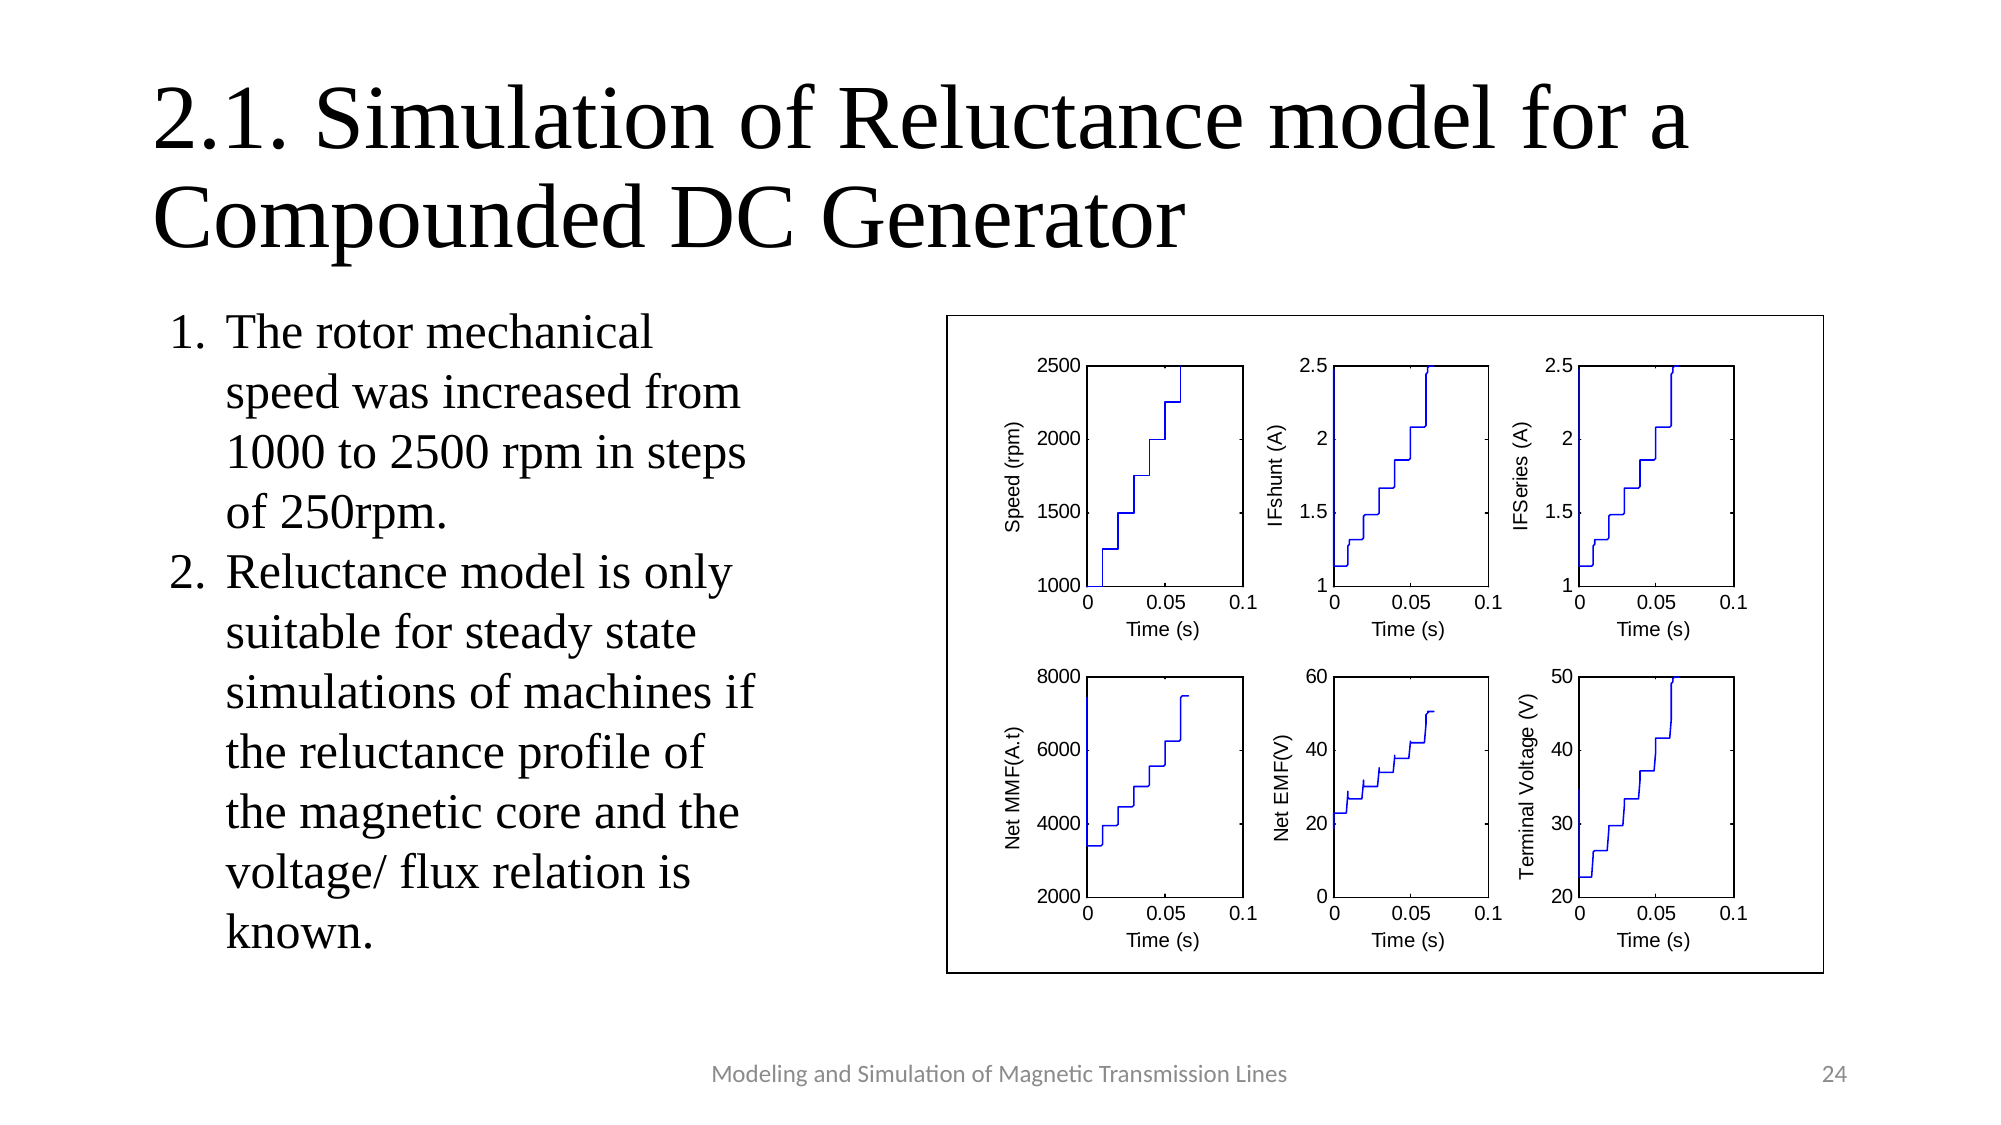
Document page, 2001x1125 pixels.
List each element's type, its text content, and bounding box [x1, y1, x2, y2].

text_box The rotor mechanical speed was increased from 1000 to 2500 rpm in steps of 250rpm. Reluctance model is only suitable for steady state simulations of machines if the reluctance profile of the magnetic core and the voltage/ flux relation is known. [154, 290, 772, 966]
slide_number 24 [1412, 1042, 1863, 1103]
footer Modeling and Simulation of Magnetic Transmission Lines [662, 1042, 1338, 1103]
picture [947, 316, 1823, 973]
title 2.1. Simulation of Reluctance model for a Compounded DC Generator [137, 59, 1863, 278]
